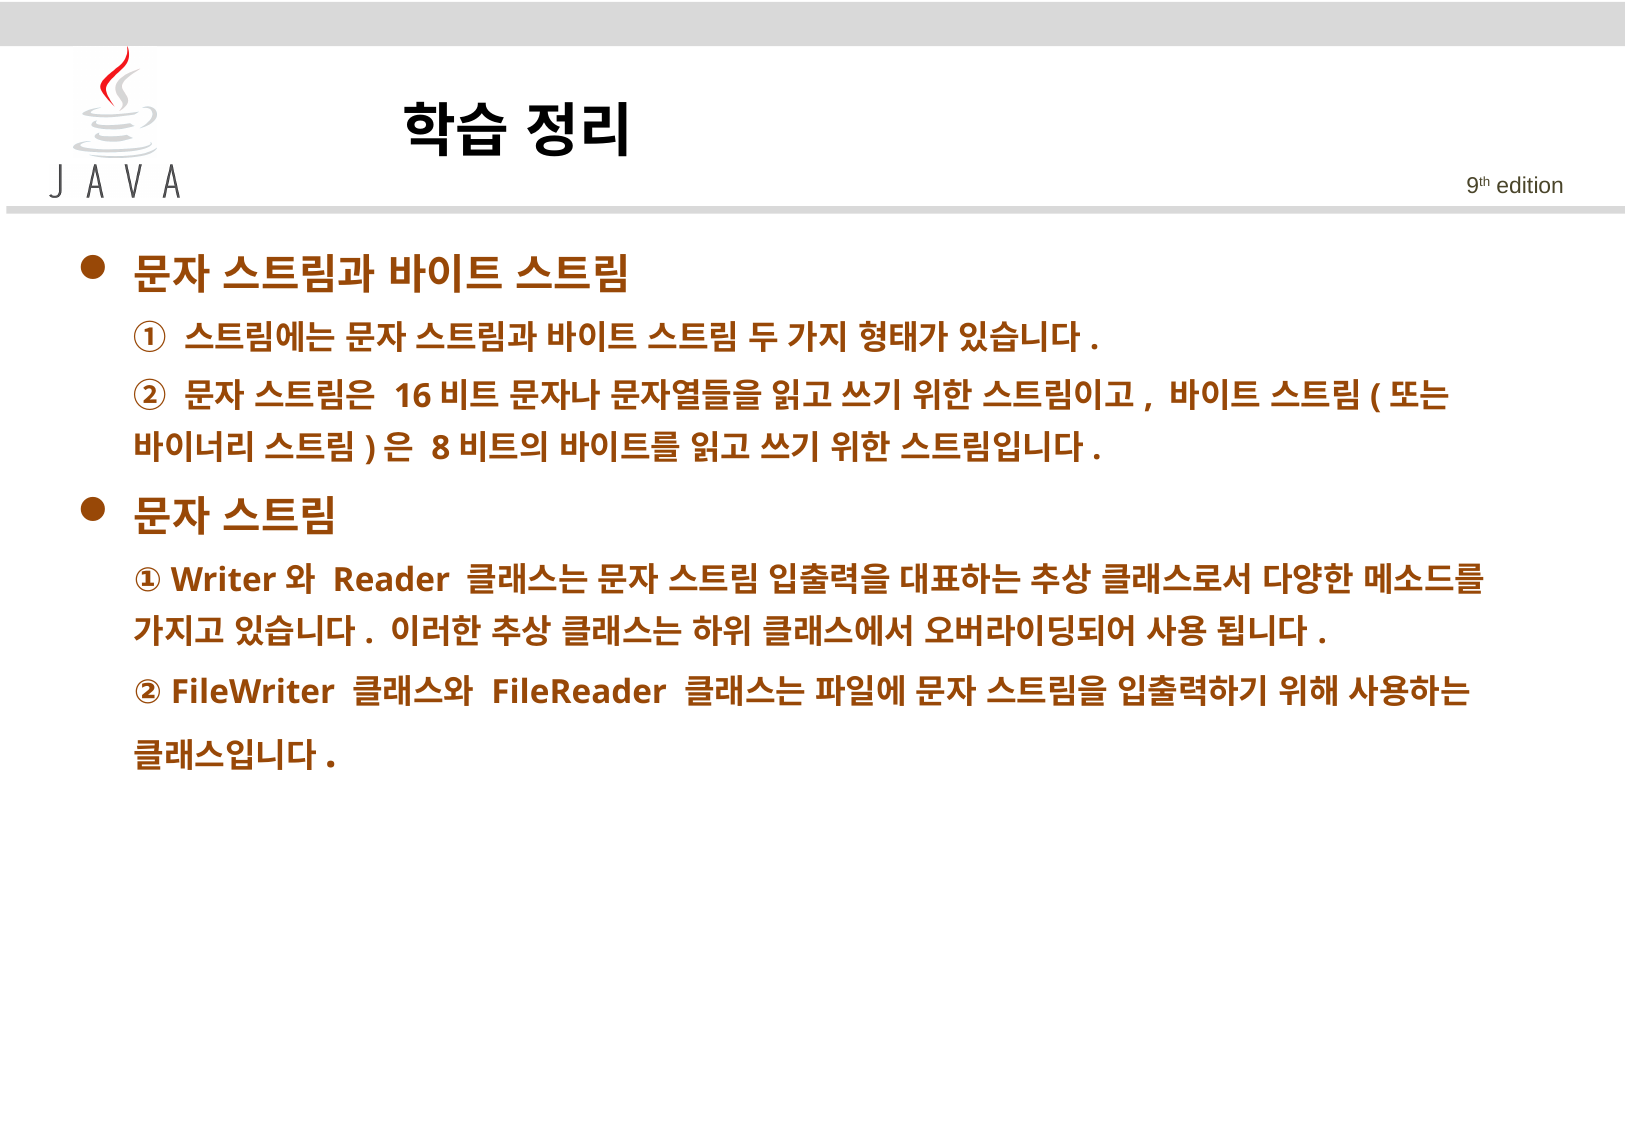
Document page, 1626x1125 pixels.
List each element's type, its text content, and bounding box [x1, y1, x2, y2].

list 학습 정리 [387, 78, 1545, 171]
picture [73, 46, 157, 158]
picture [49, 164, 180, 198]
list 문자 스트림과 바이트 스트림 ① 스트림에는 문자 스트림과 바이트 스트림 두 가지 형태가 있습니다. ② 문자 스트림은 16비트 문자나 문자열들을 읽고 쓰기 위한 스트림이고, 바이트 스트림(또는 바이너리 스트림)은 8비트의 바이트를 읽고 쓰기 위한 스트림입니다. 문자 스트림 ① Writer와 Reader 클래스는 문자 스트림 입출력을 대표하는 추상 클래스로서 다양한 메소드를 가지고 있습니다. 이러한 추상 클래스는 하위 클래스에서 오버라이딩되어 사용 됩니다. ② FileWriter 클래스와 FileReader 클래스는 파일에 문자 스트림을 입출력하기 위해 사용하는 클래스입니다. [61, 223, 1577, 1055]
